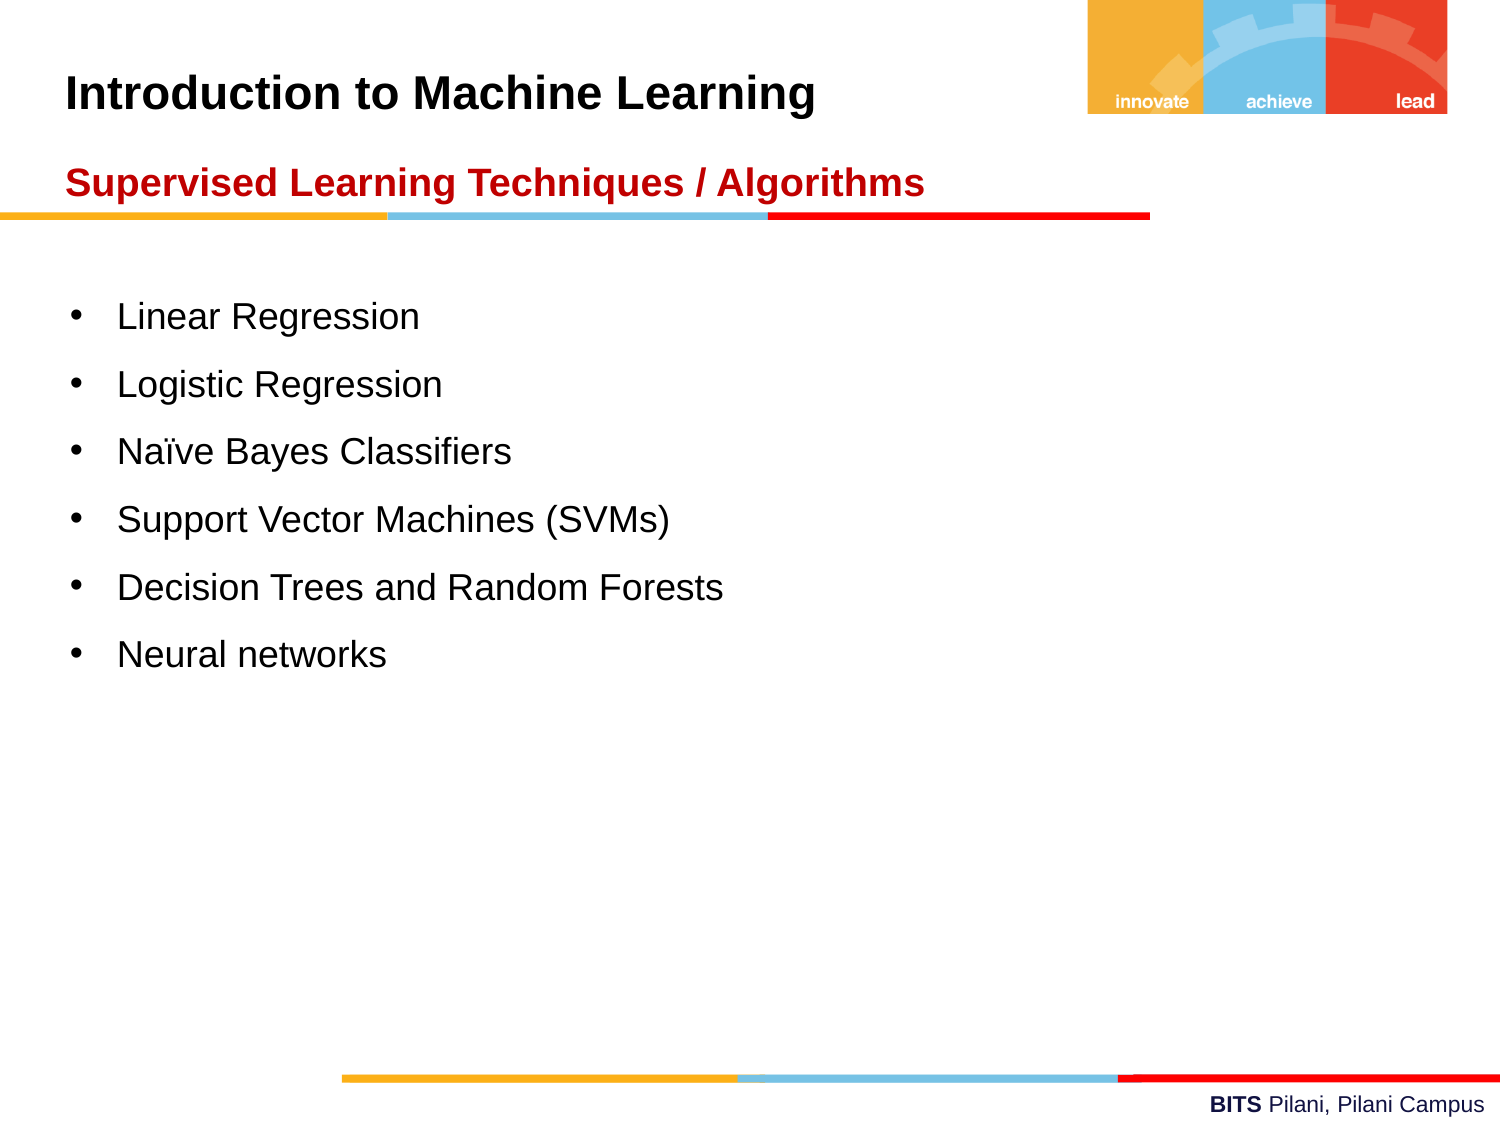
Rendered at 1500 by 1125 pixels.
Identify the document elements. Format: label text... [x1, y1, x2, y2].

picture [1087, 0, 1448, 114]
list Introduction to Machine Learning Supervised Learning Techniques / Algorithms [50, 24, 1400, 213]
text_box Linear Regression Logistic Regression Naïve Bayes Classifiers Support Vector Machines (SVMs) Decision Trees and Random Forests Neural networks [52, 262, 1228, 683]
